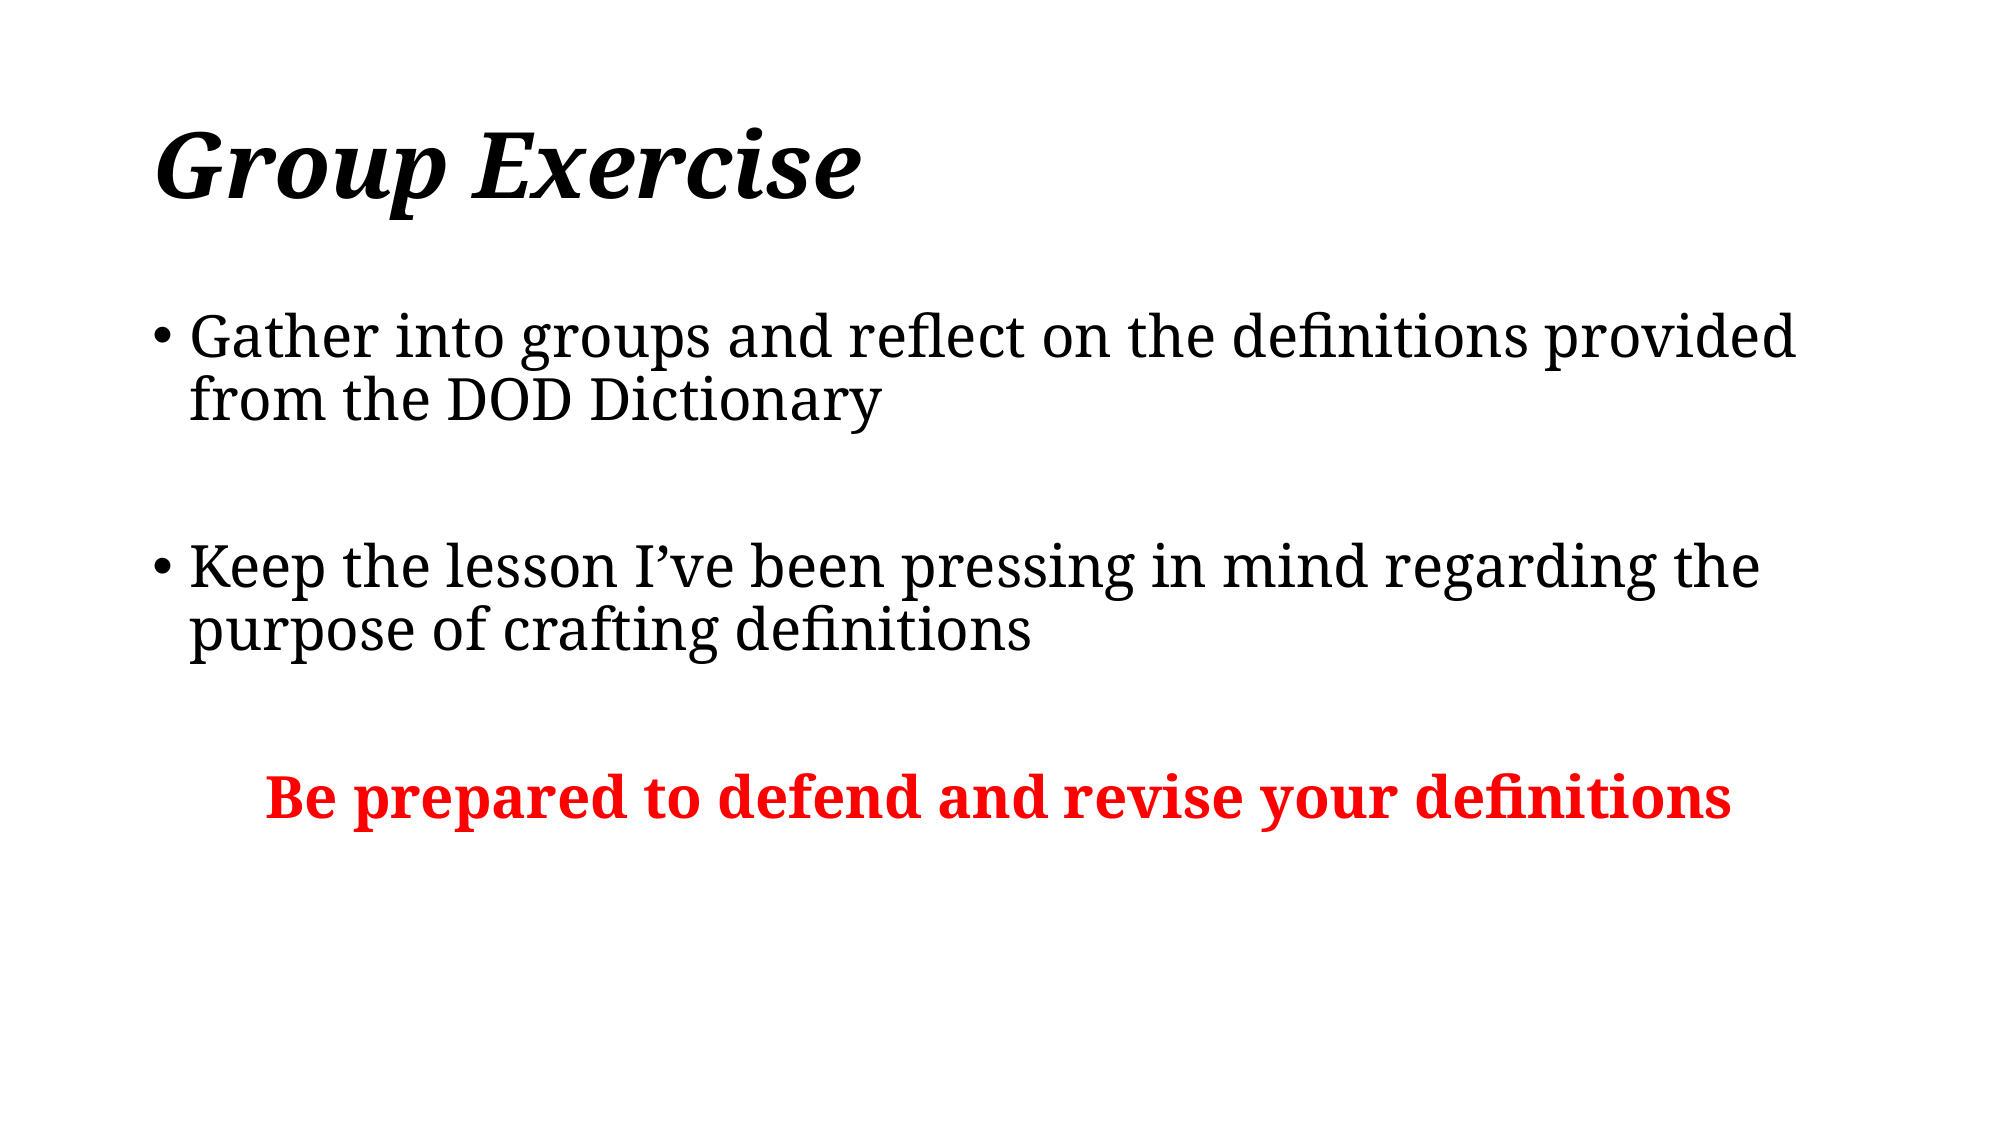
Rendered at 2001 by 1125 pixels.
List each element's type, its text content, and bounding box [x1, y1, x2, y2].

list Gather into groups and reflect on the definitions provided from the DOD Dictionary Keep the lesson I’ve been pressing in mind regarding the purpose of crafting definitions Be prepared to defend and revise your definitions [137, 299, 1863, 1014]
title Group Exercise [137, 59, 1863, 278]
